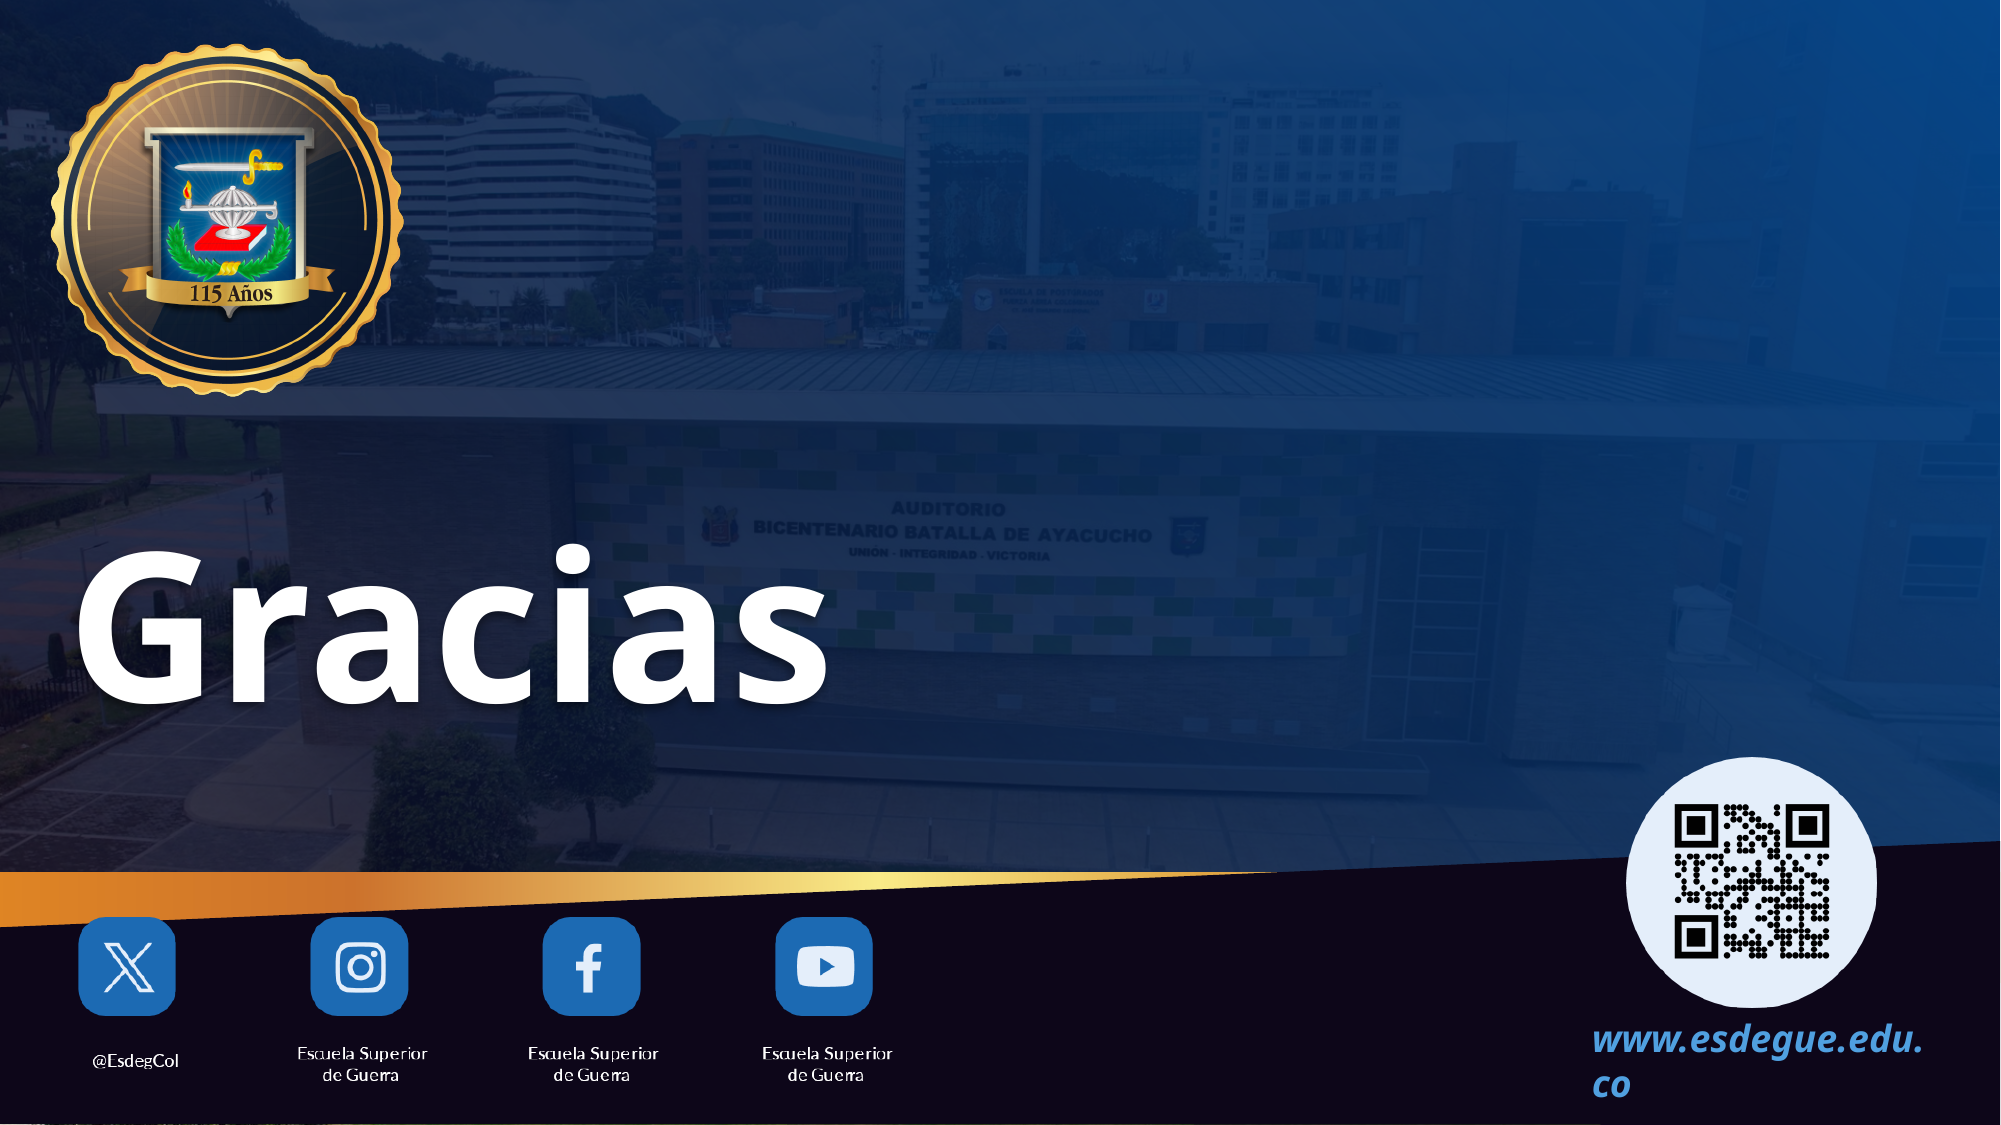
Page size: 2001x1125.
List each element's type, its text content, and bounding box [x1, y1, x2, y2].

title Gracias [52, 542, 1090, 753]
picture [0, 872, 1259, 1085]
picture [0, 0, 489, 482]
picture [1626, 757, 1877, 1008]
